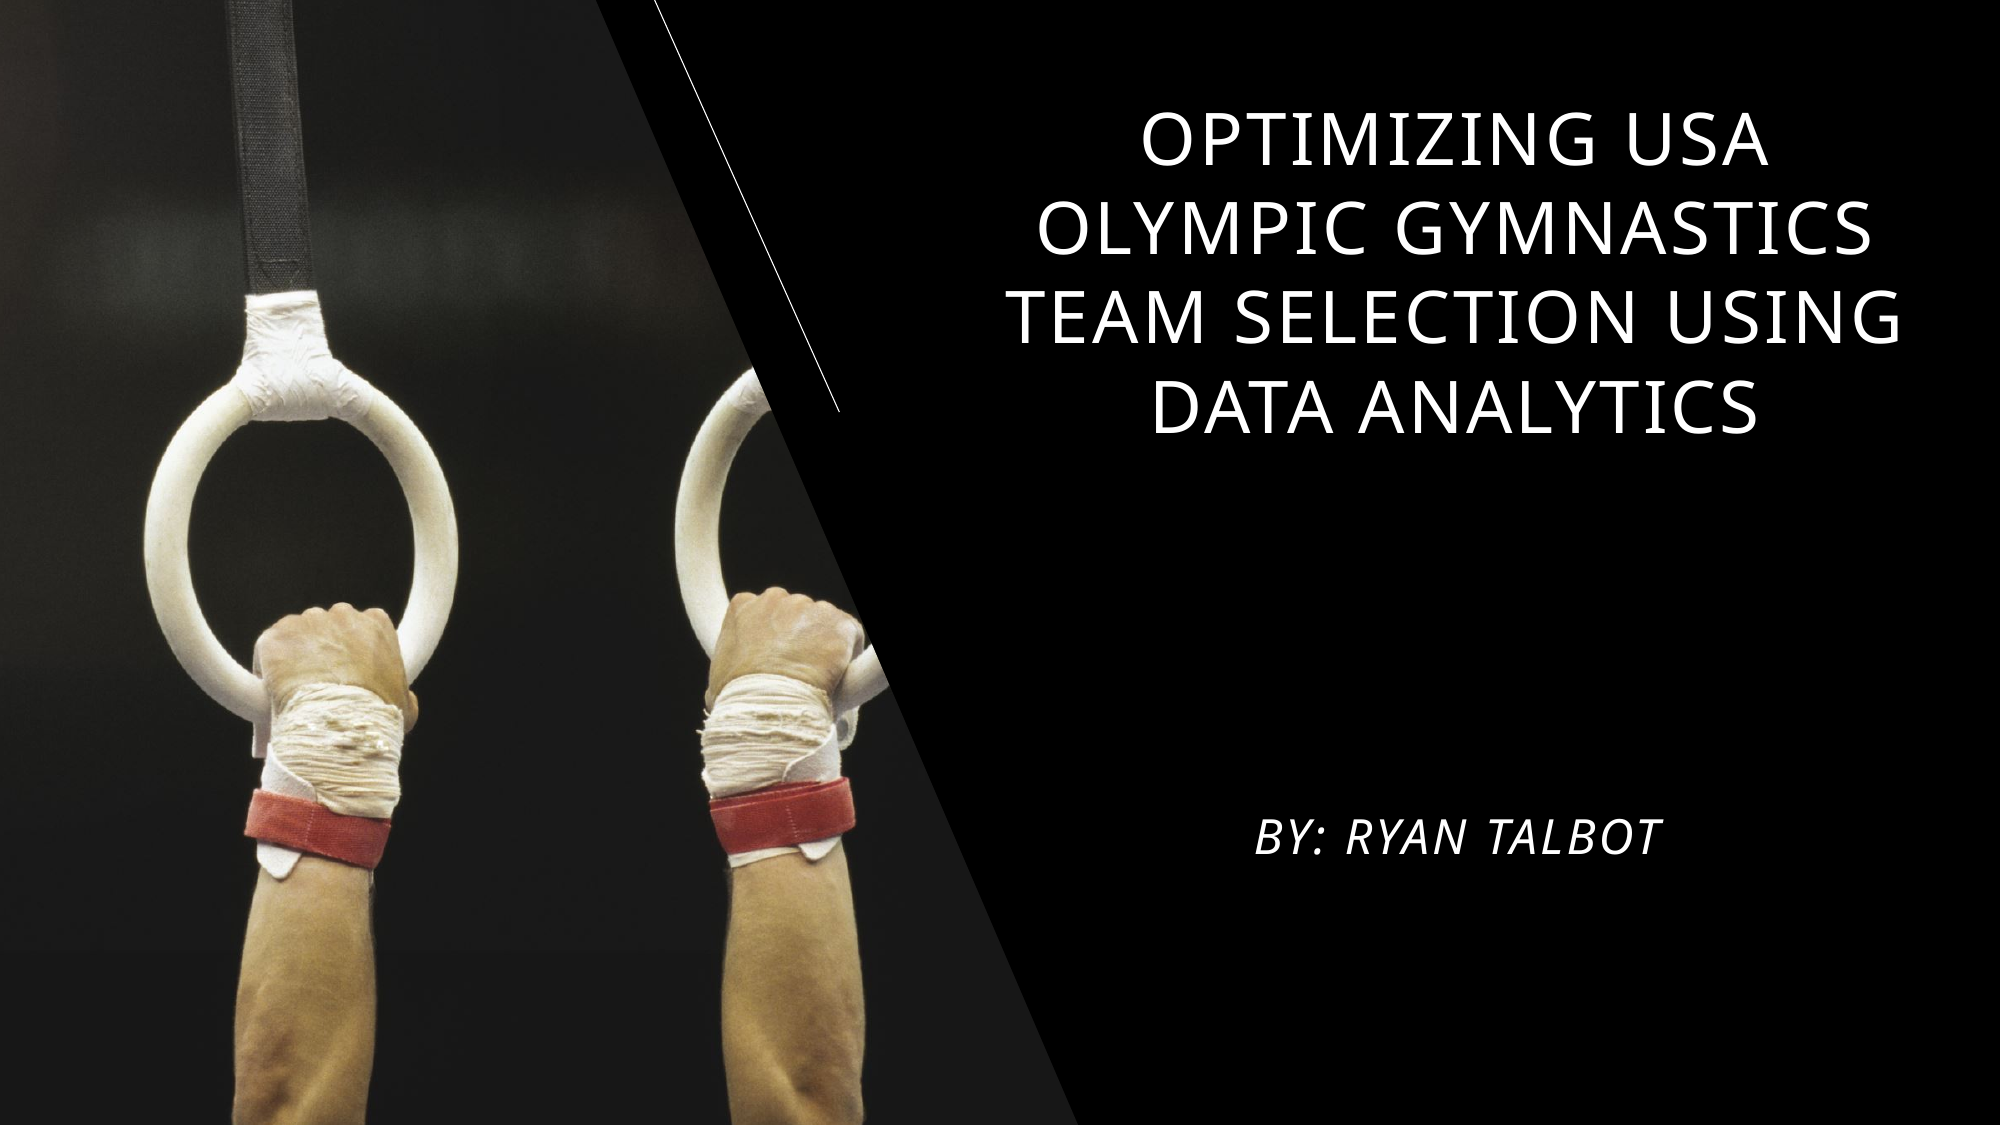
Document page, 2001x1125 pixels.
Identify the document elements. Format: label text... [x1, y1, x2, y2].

title Optimizing USA Olympic Gymnastics Team Selection Using Data Analytics By: Ryan talbot [1079, 80, 1939, 875]
picture [0, 0, 1079, 1125]
